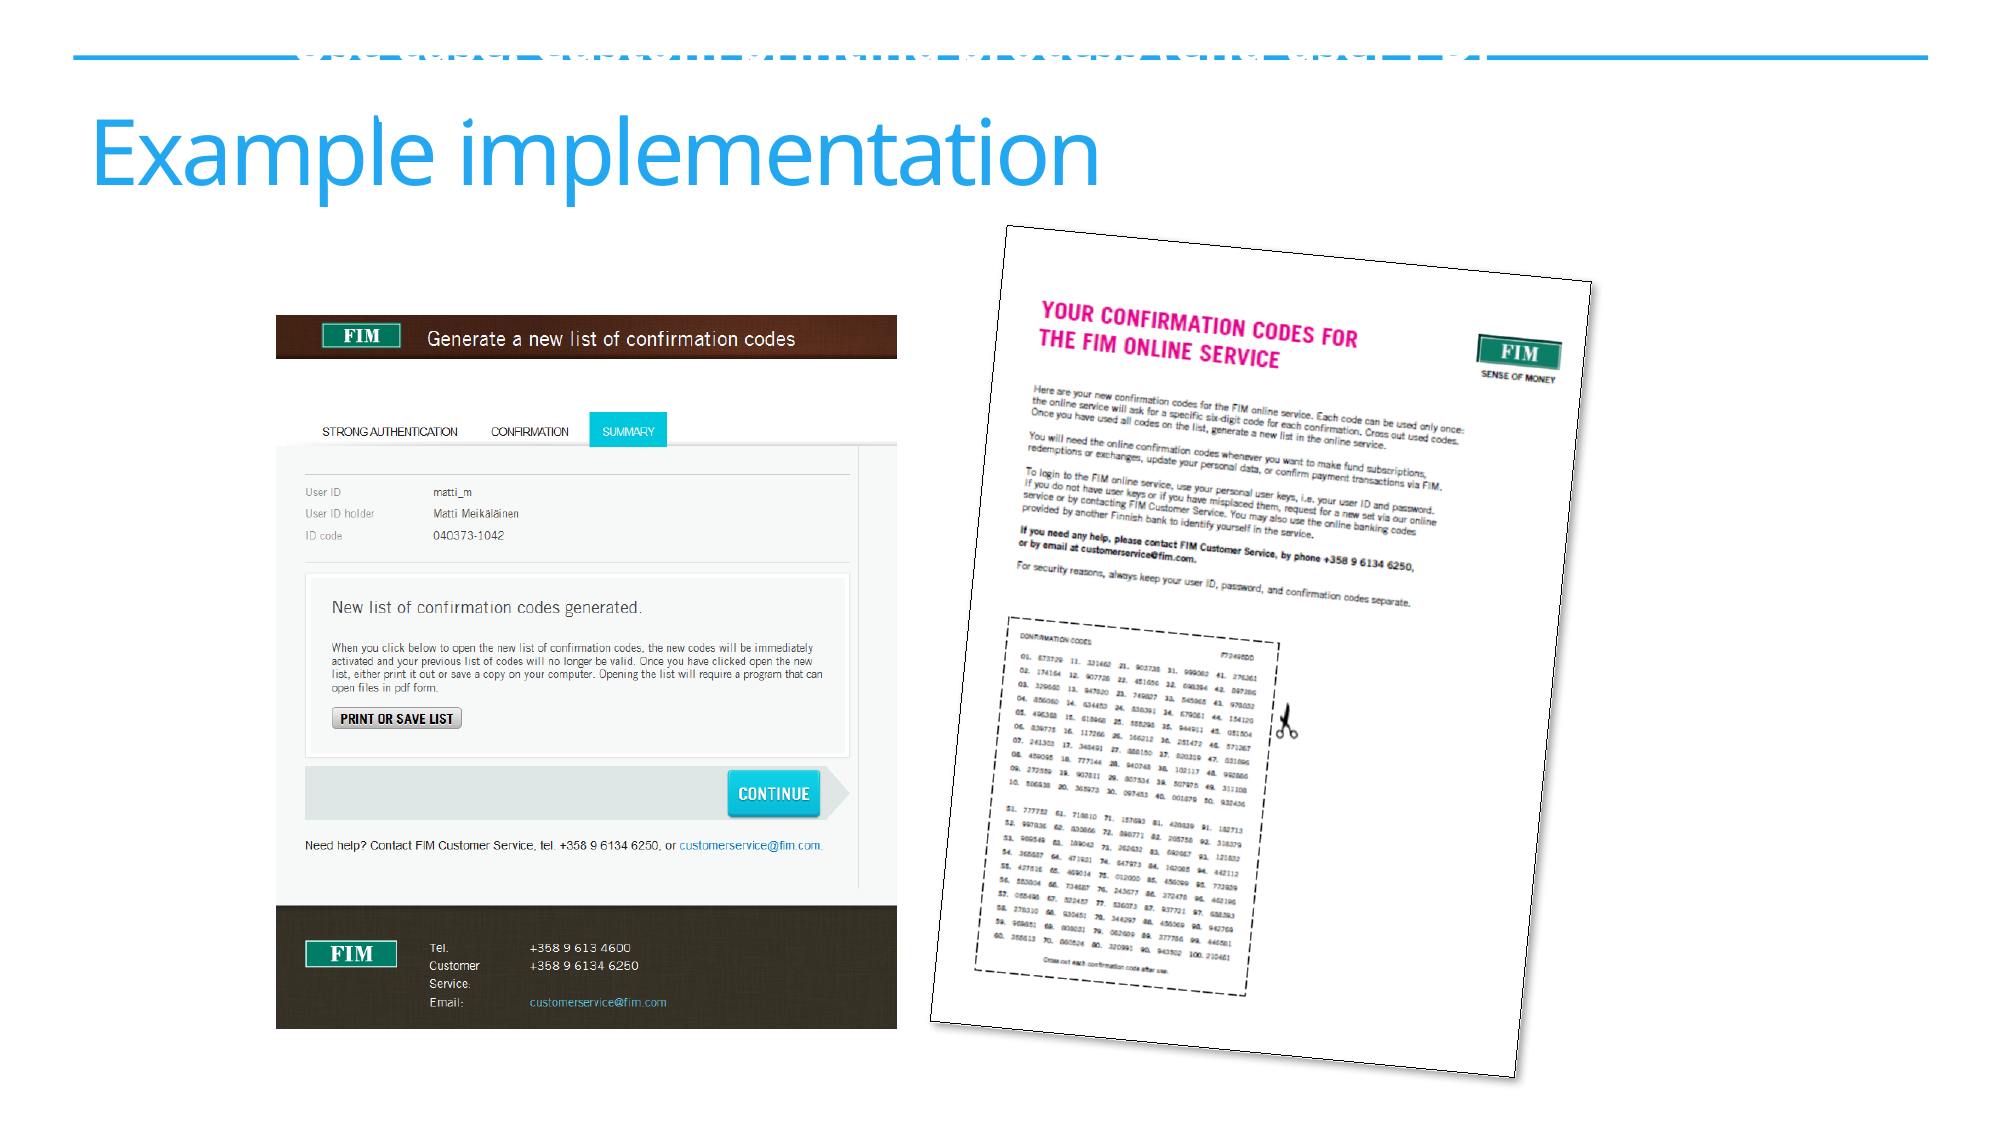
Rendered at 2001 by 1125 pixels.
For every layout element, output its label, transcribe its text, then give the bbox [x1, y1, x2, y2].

text_box Use case: Custom printing process (end-user PDF download) [276, 64, 1624, 140]
title Example implementation [73, 59, 1929, 252]
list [276, 315, 897, 1030]
picture [932, 227, 1591, 1077]
